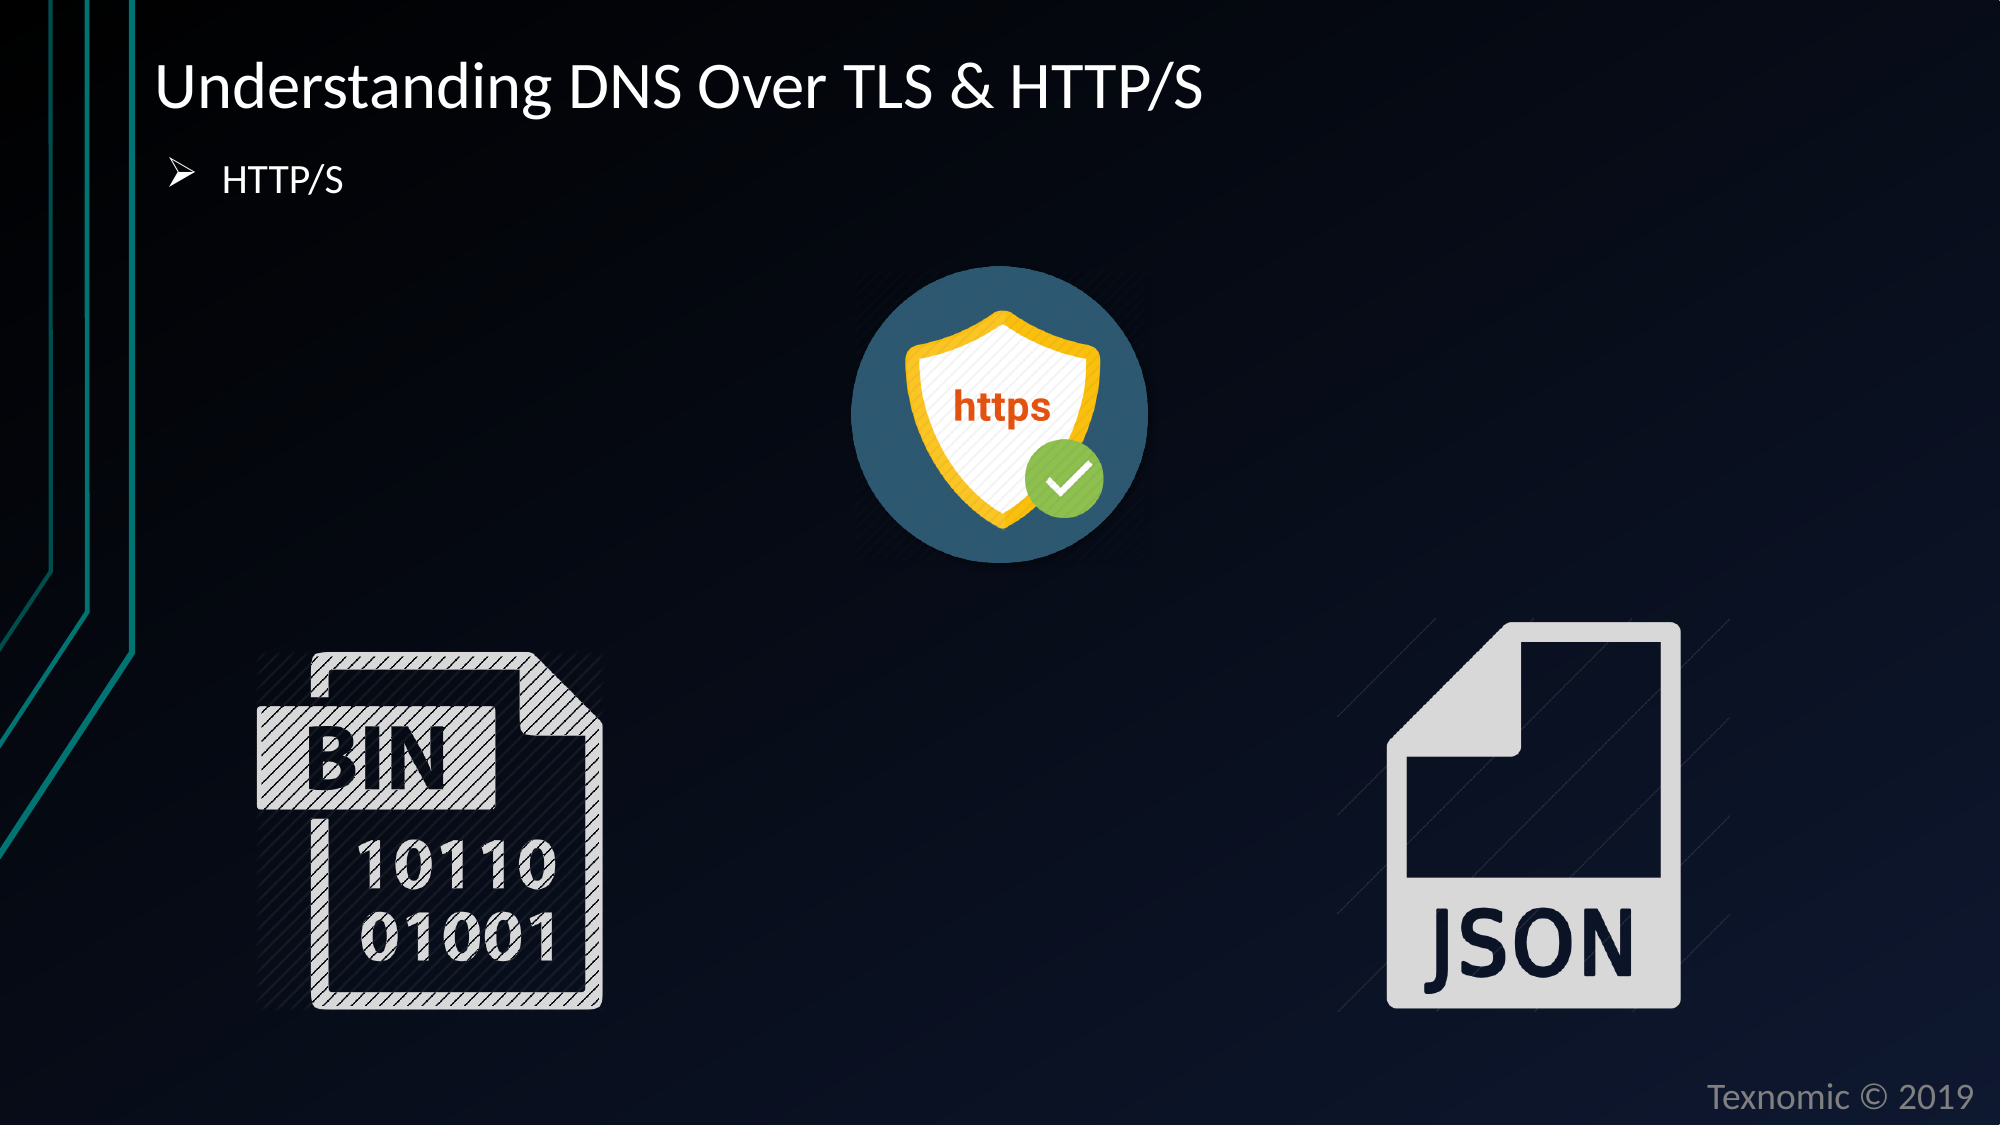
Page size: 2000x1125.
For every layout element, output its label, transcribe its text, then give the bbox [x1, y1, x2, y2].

text_box HTTP/S [150, 144, 359, 210]
picture [1336, 618, 1730, 1012]
picture [851, 266, 1148, 563]
picture [254, 649, 606, 1012]
text_box Texnomic © 2019 [1692, 1064, 1998, 1125]
text_box Understanding DNS Over TLS & HTTP/S [134, 40, 1835, 134]
